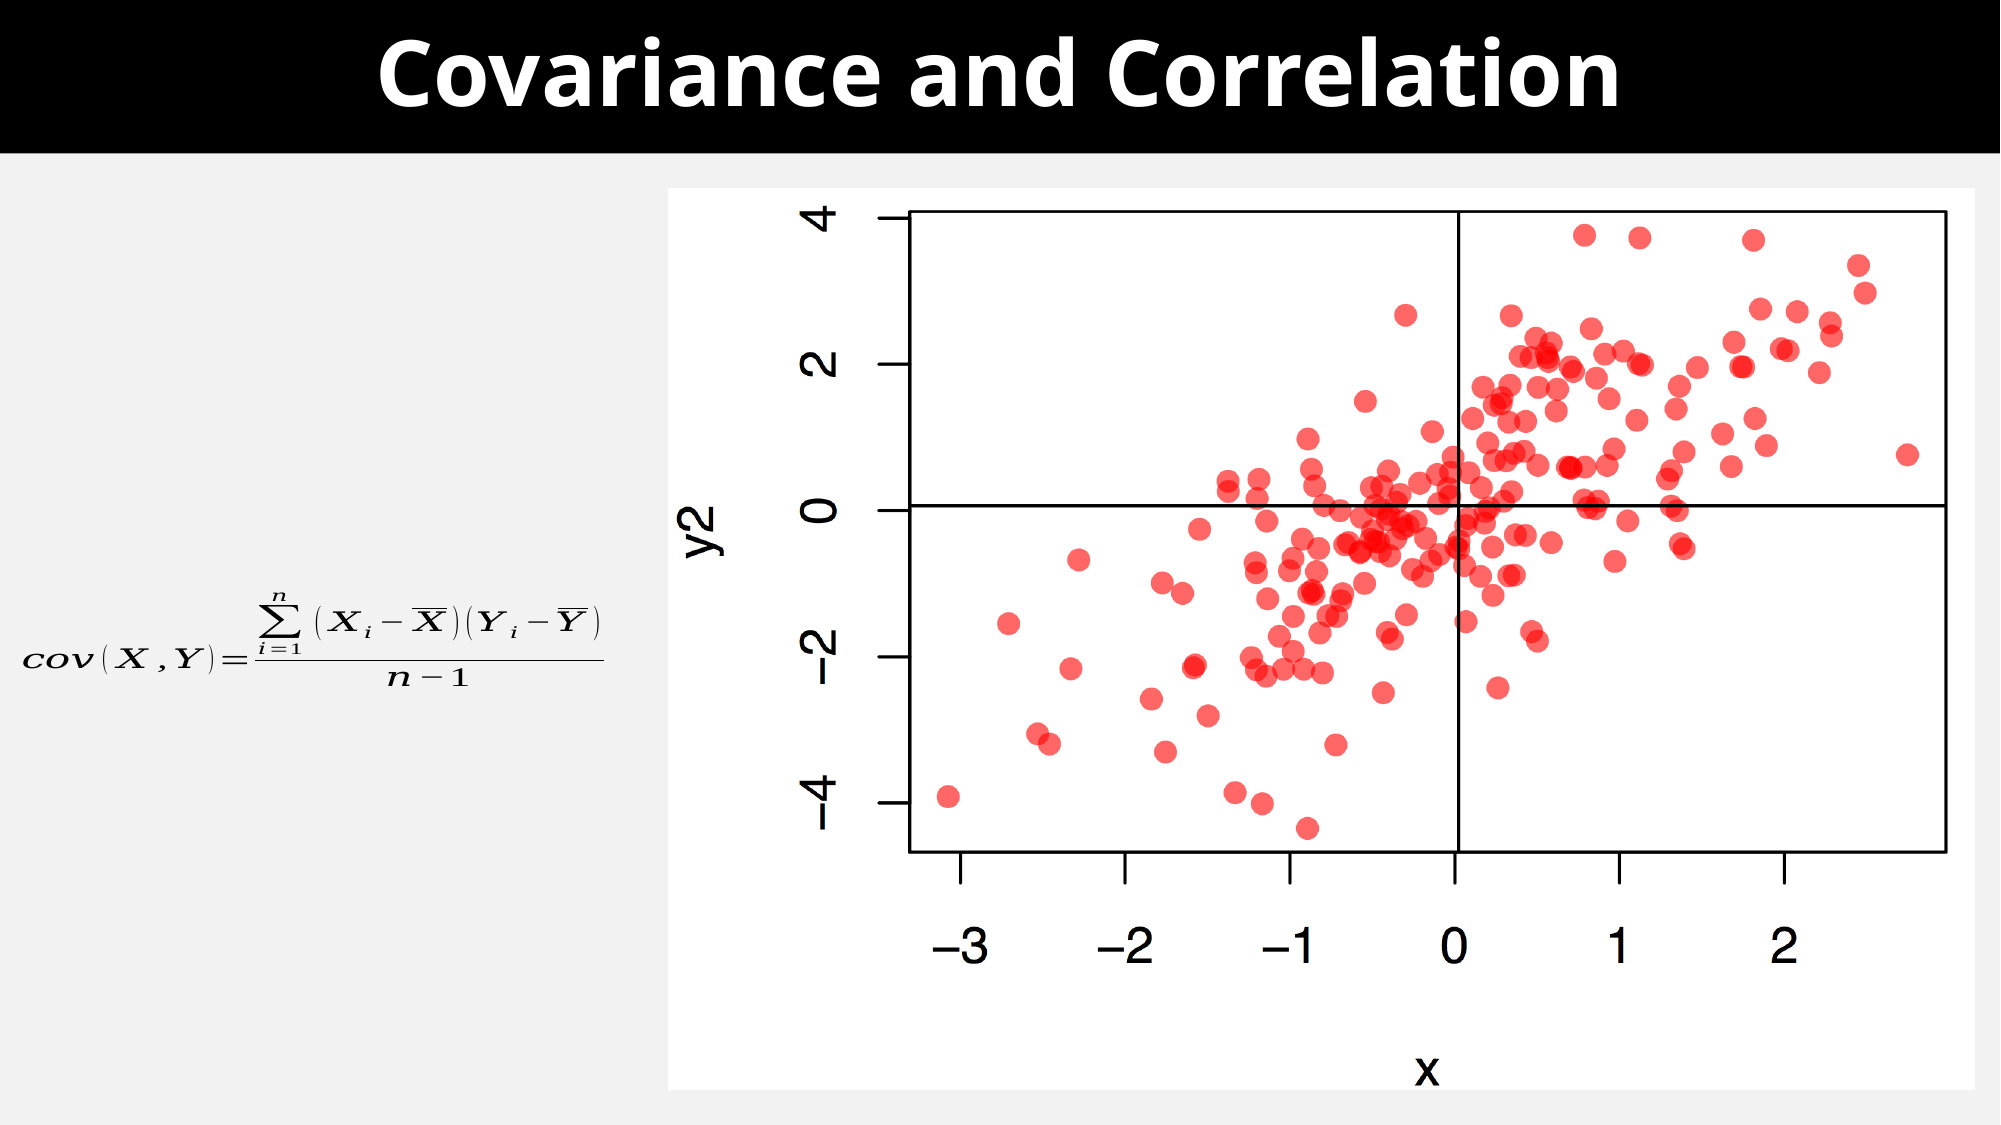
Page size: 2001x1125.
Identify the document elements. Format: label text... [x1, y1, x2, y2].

title Covariance and Correlation [0, 0, 2000, 154]
picture [668, 188, 1975, 1090]
